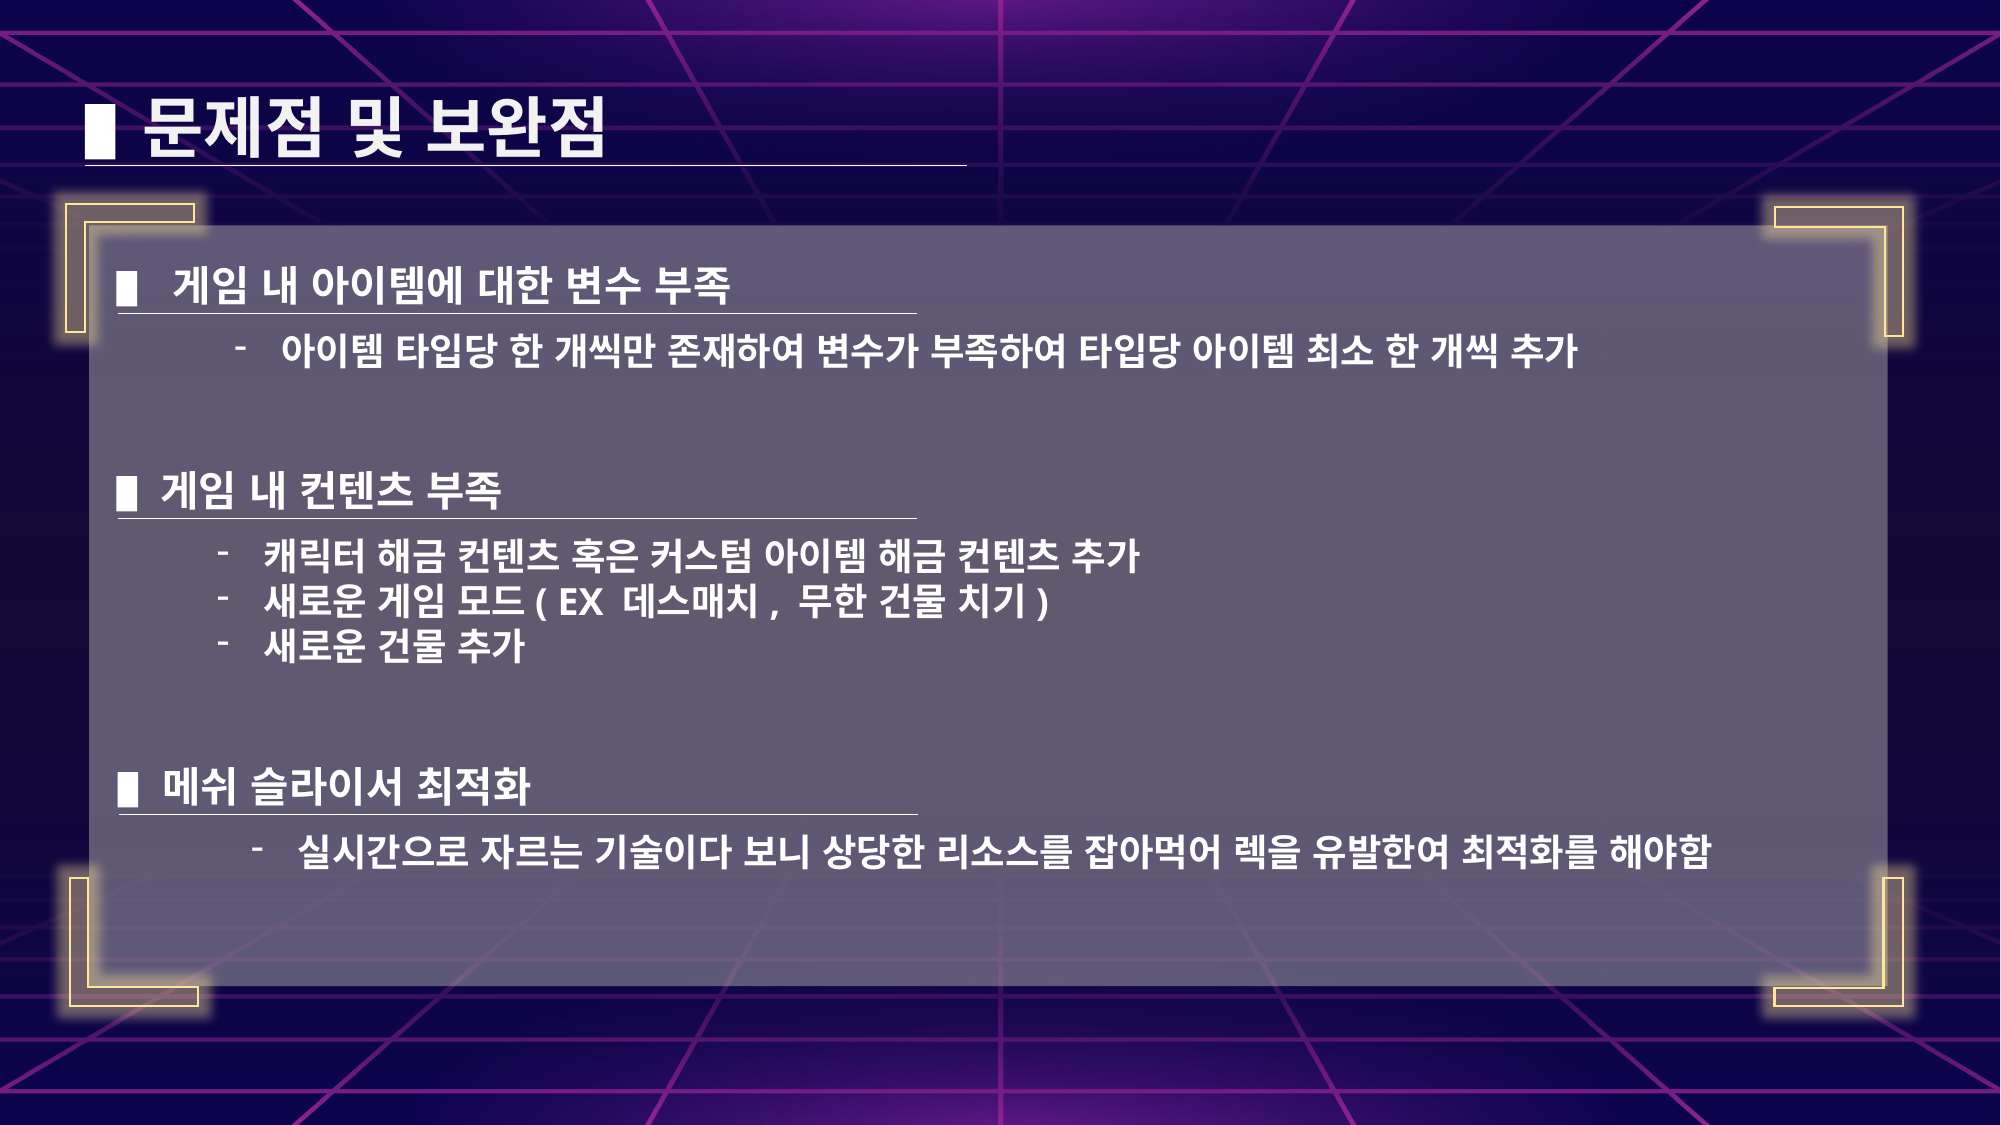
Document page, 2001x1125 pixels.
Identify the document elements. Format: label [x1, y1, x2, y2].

picture [0, 0, 2001, 1125]
text_box [66, 204, 1903, 1006]
text_box [84, 78, 968, 174]
